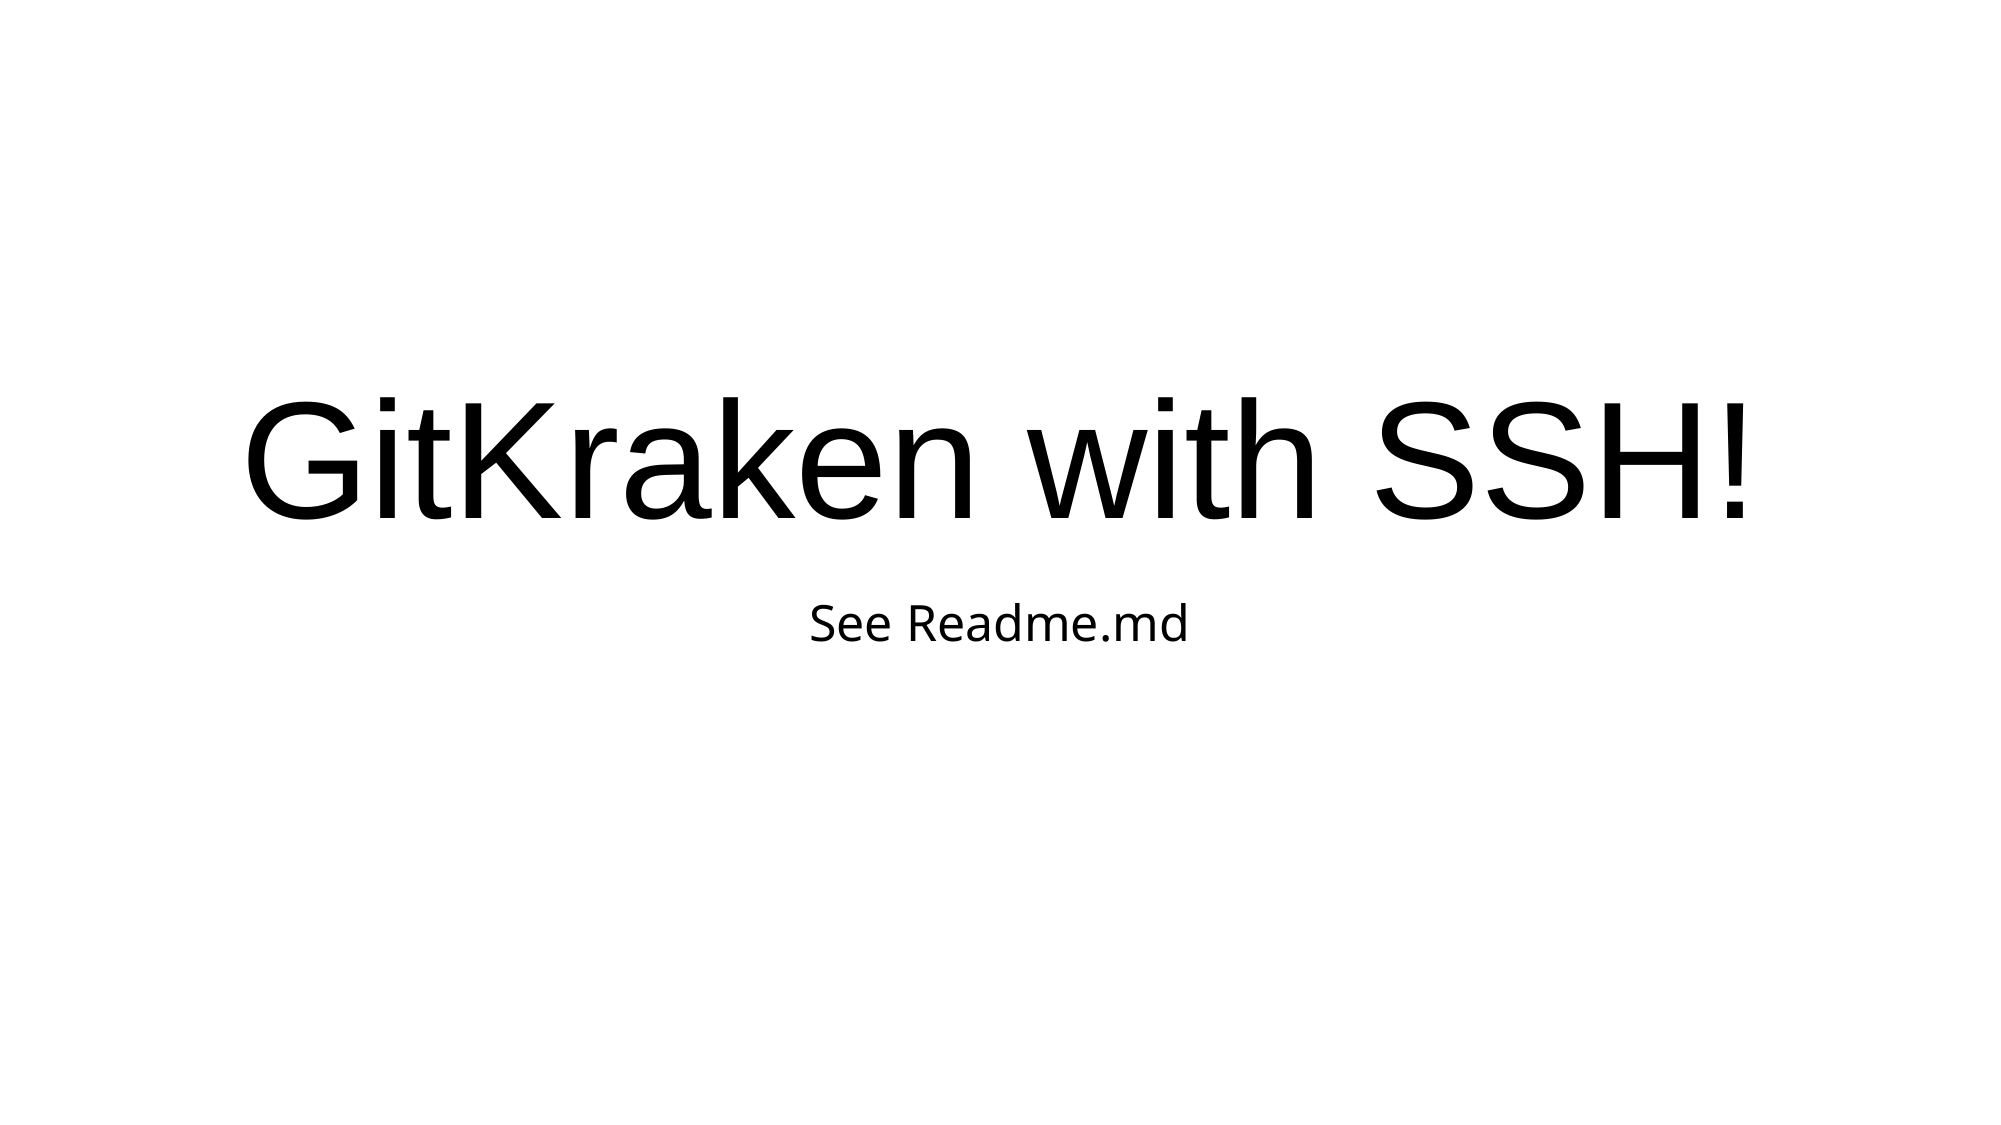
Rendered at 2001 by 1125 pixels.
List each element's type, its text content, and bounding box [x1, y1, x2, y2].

title GitKraken with SSH! [218, 170, 1782, 563]
subtitle See Readme.md [249, 590, 1750, 863]
